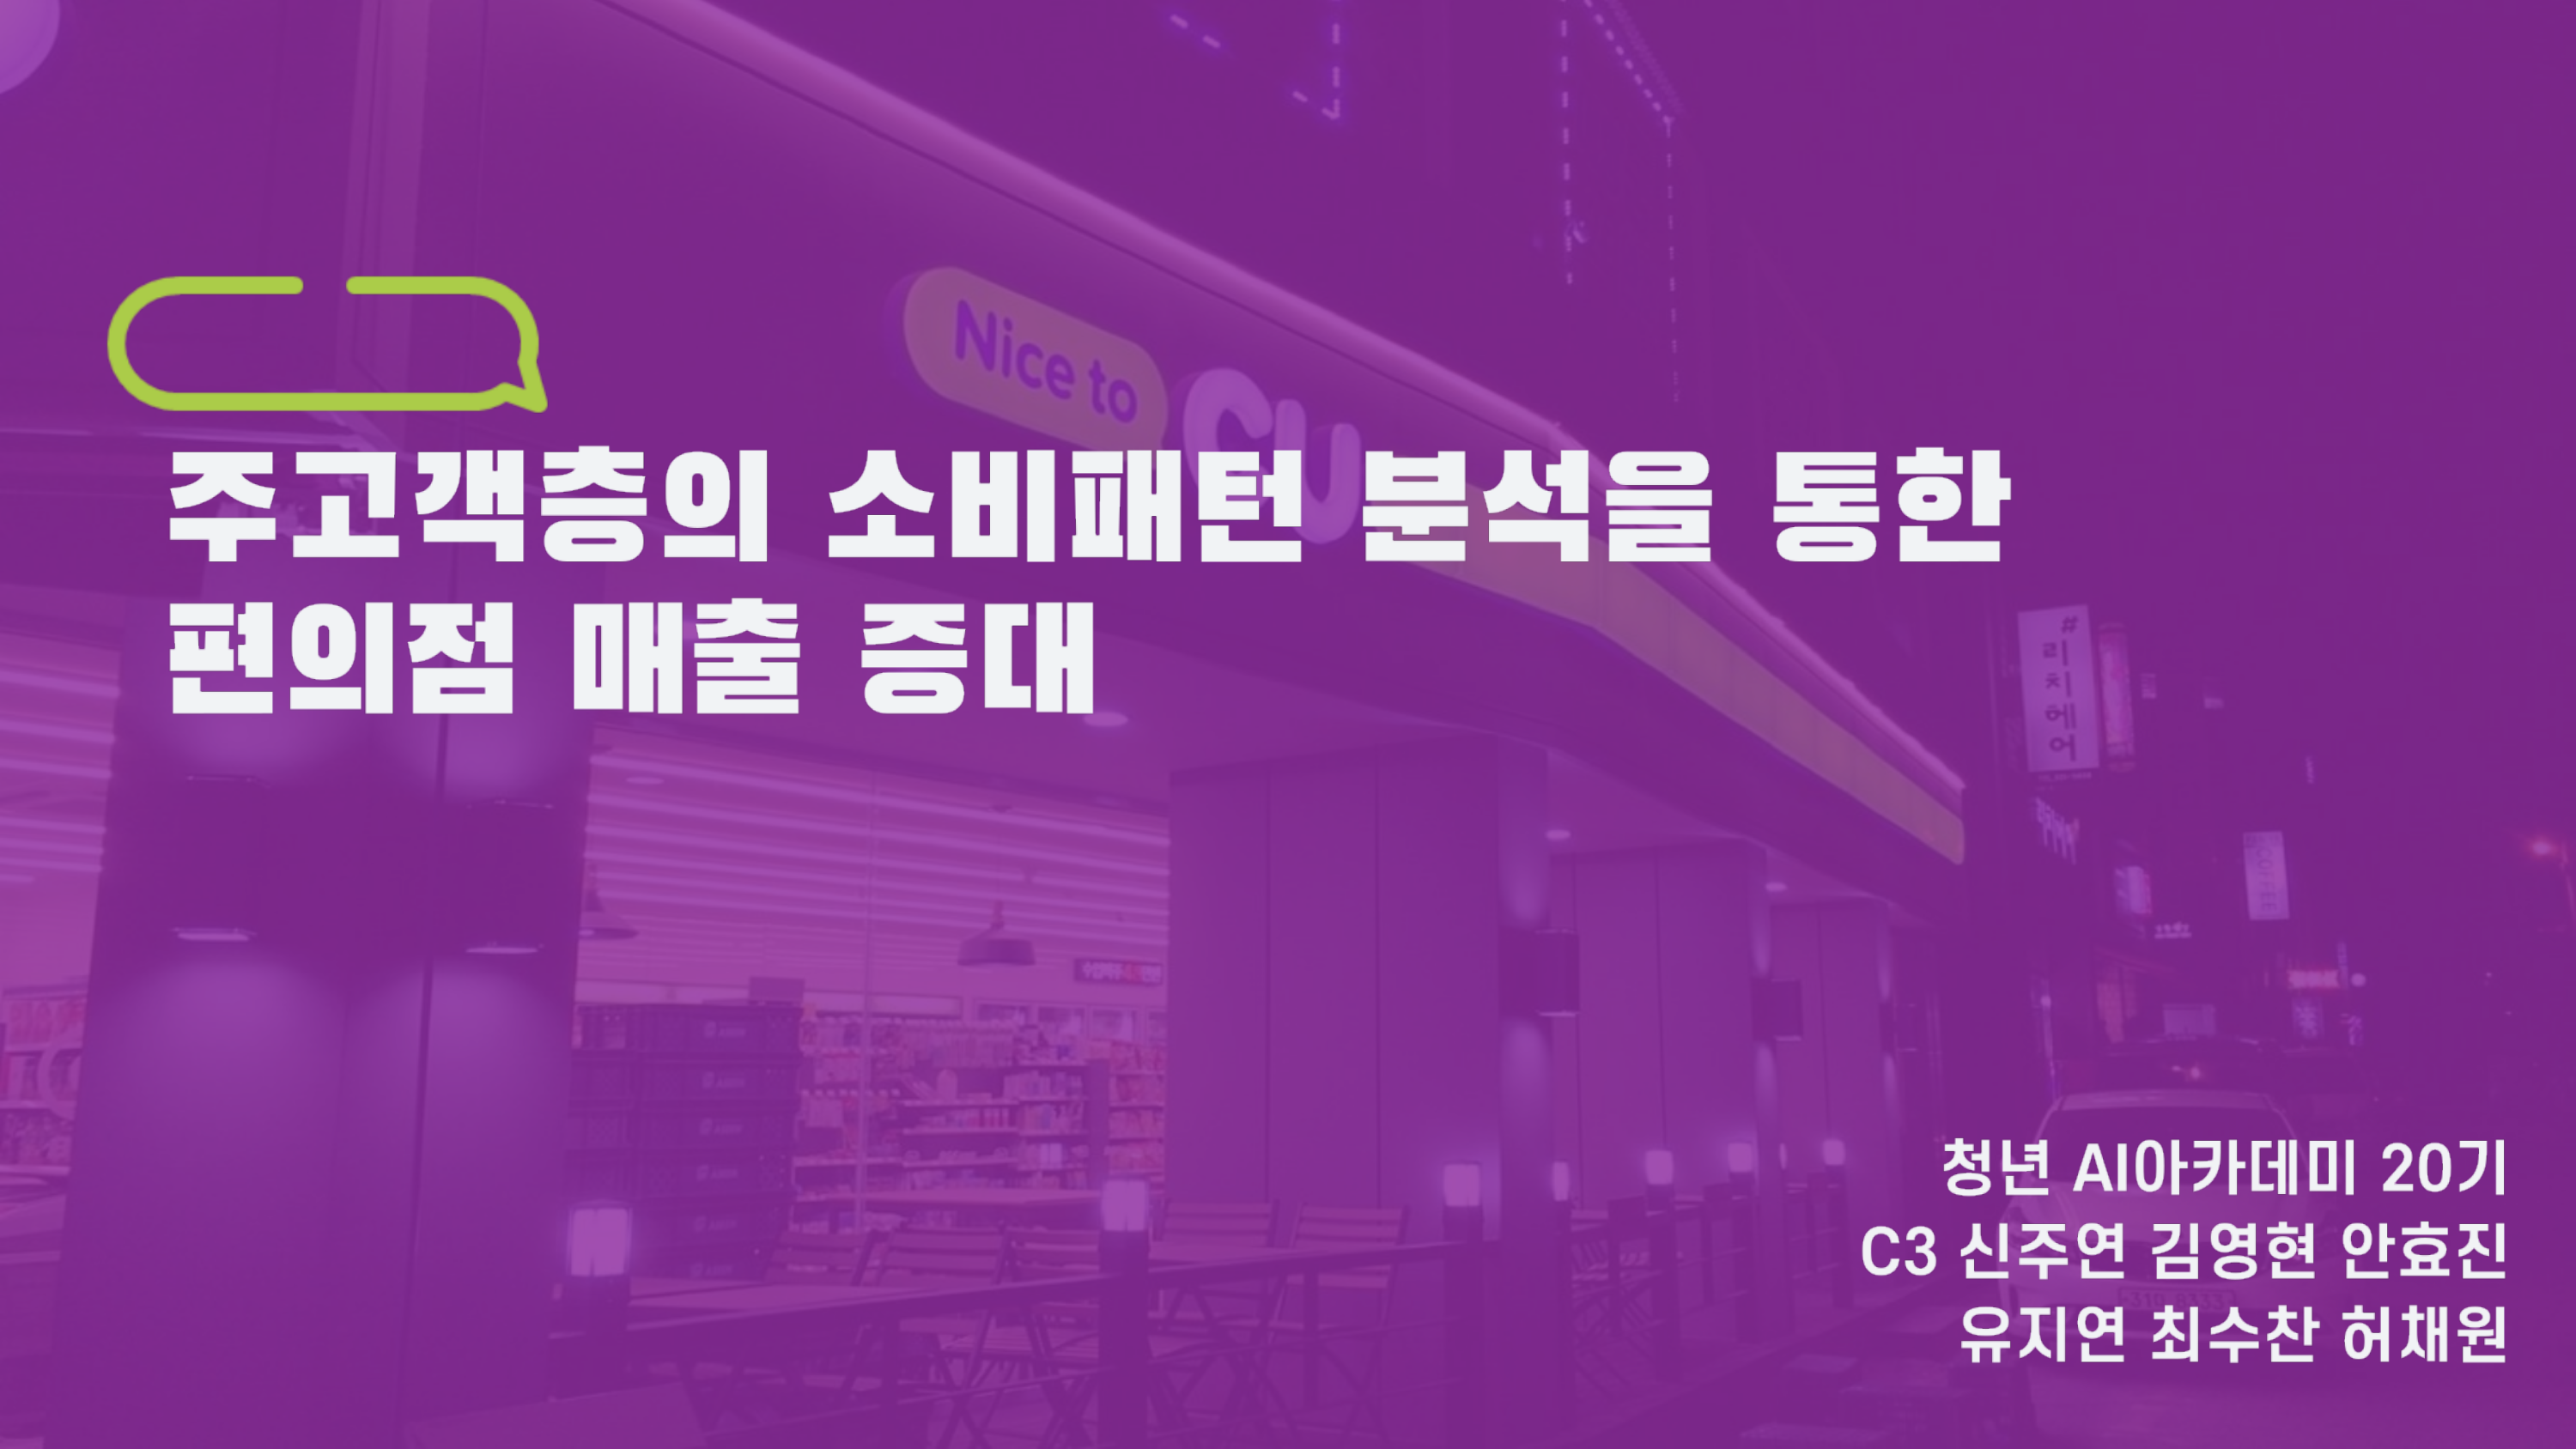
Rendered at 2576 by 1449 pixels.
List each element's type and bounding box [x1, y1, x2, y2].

text_box [161, 417, 2065, 800]
text_box [106, 275, 550, 415]
picture [1529, 1110, 2534, 1391]
text_box [0, 0, 2576, 1449]
